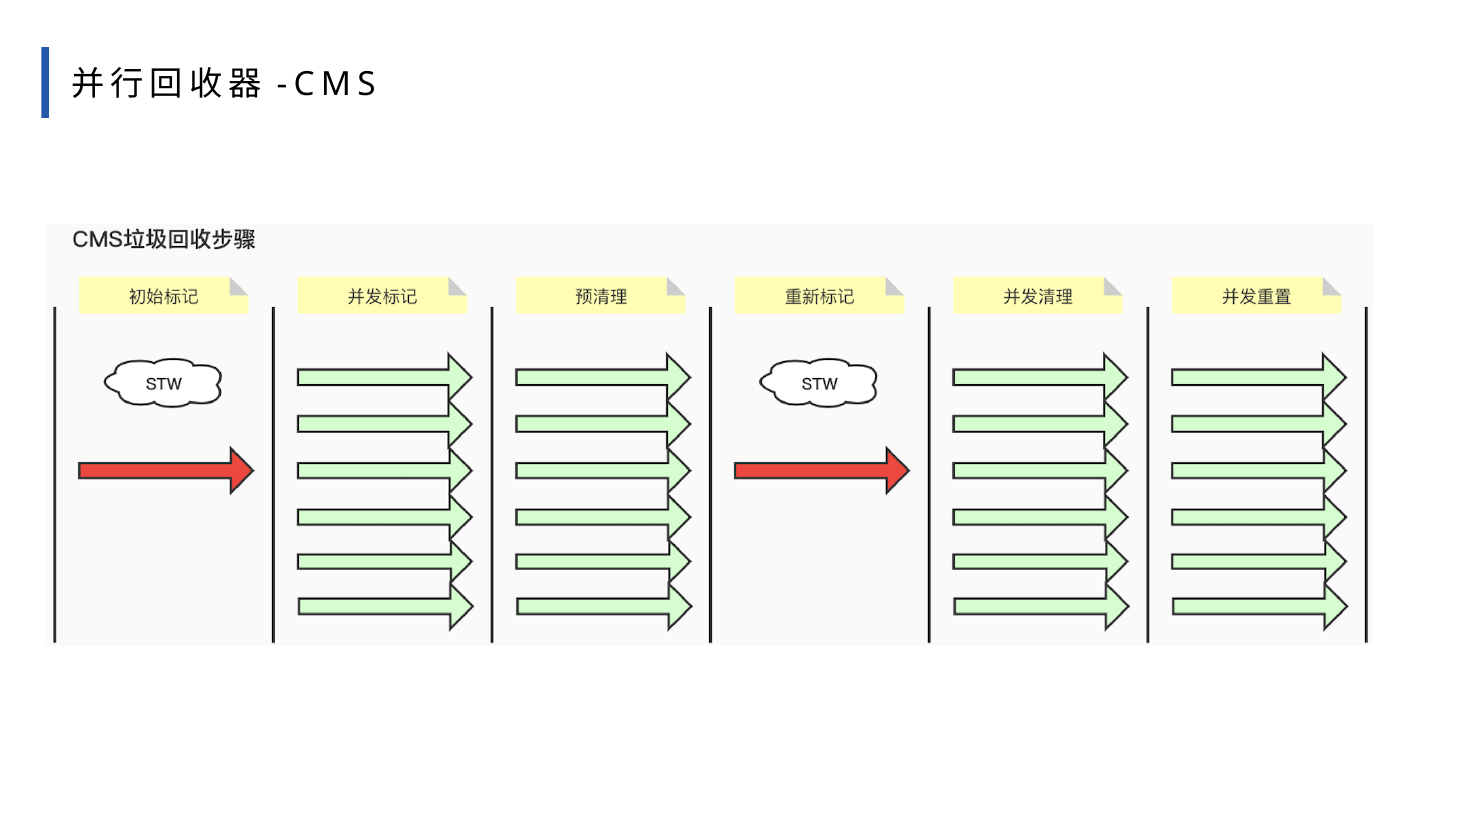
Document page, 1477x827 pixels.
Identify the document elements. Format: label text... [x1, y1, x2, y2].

text_box [39, 45, 51, 120]
text_box 并行回收器-CMS [60, 56, 387, 108]
picture [44, 224, 1373, 646]
